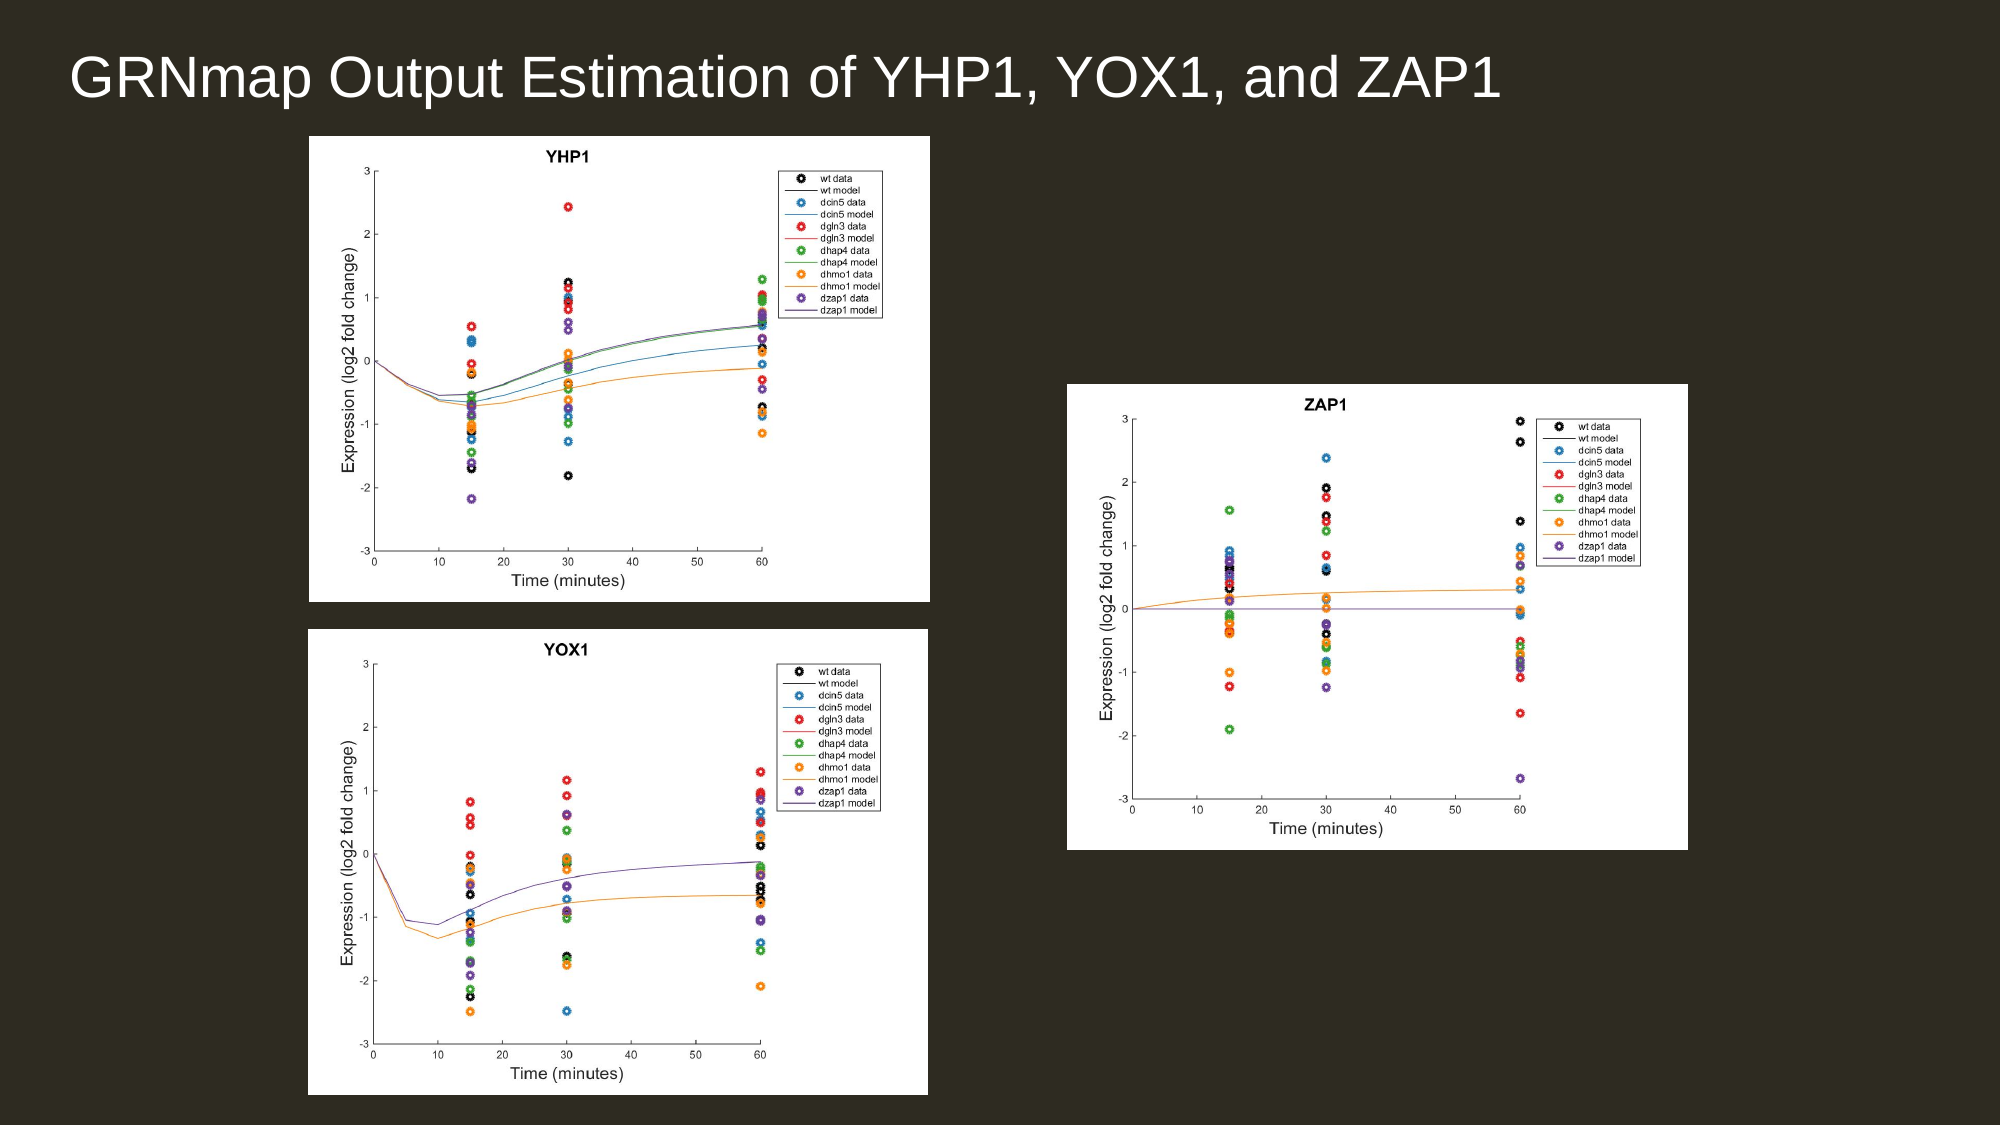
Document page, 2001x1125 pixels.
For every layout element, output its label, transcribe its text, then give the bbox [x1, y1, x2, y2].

picture [1067, 384, 1688, 850]
picture [307, 629, 929, 1095]
picture [309, 136, 930, 602]
text_box GRNmap Output Estimation of YHP1, YOX1, and ZAP1 [55, 31, 1861, 117]
